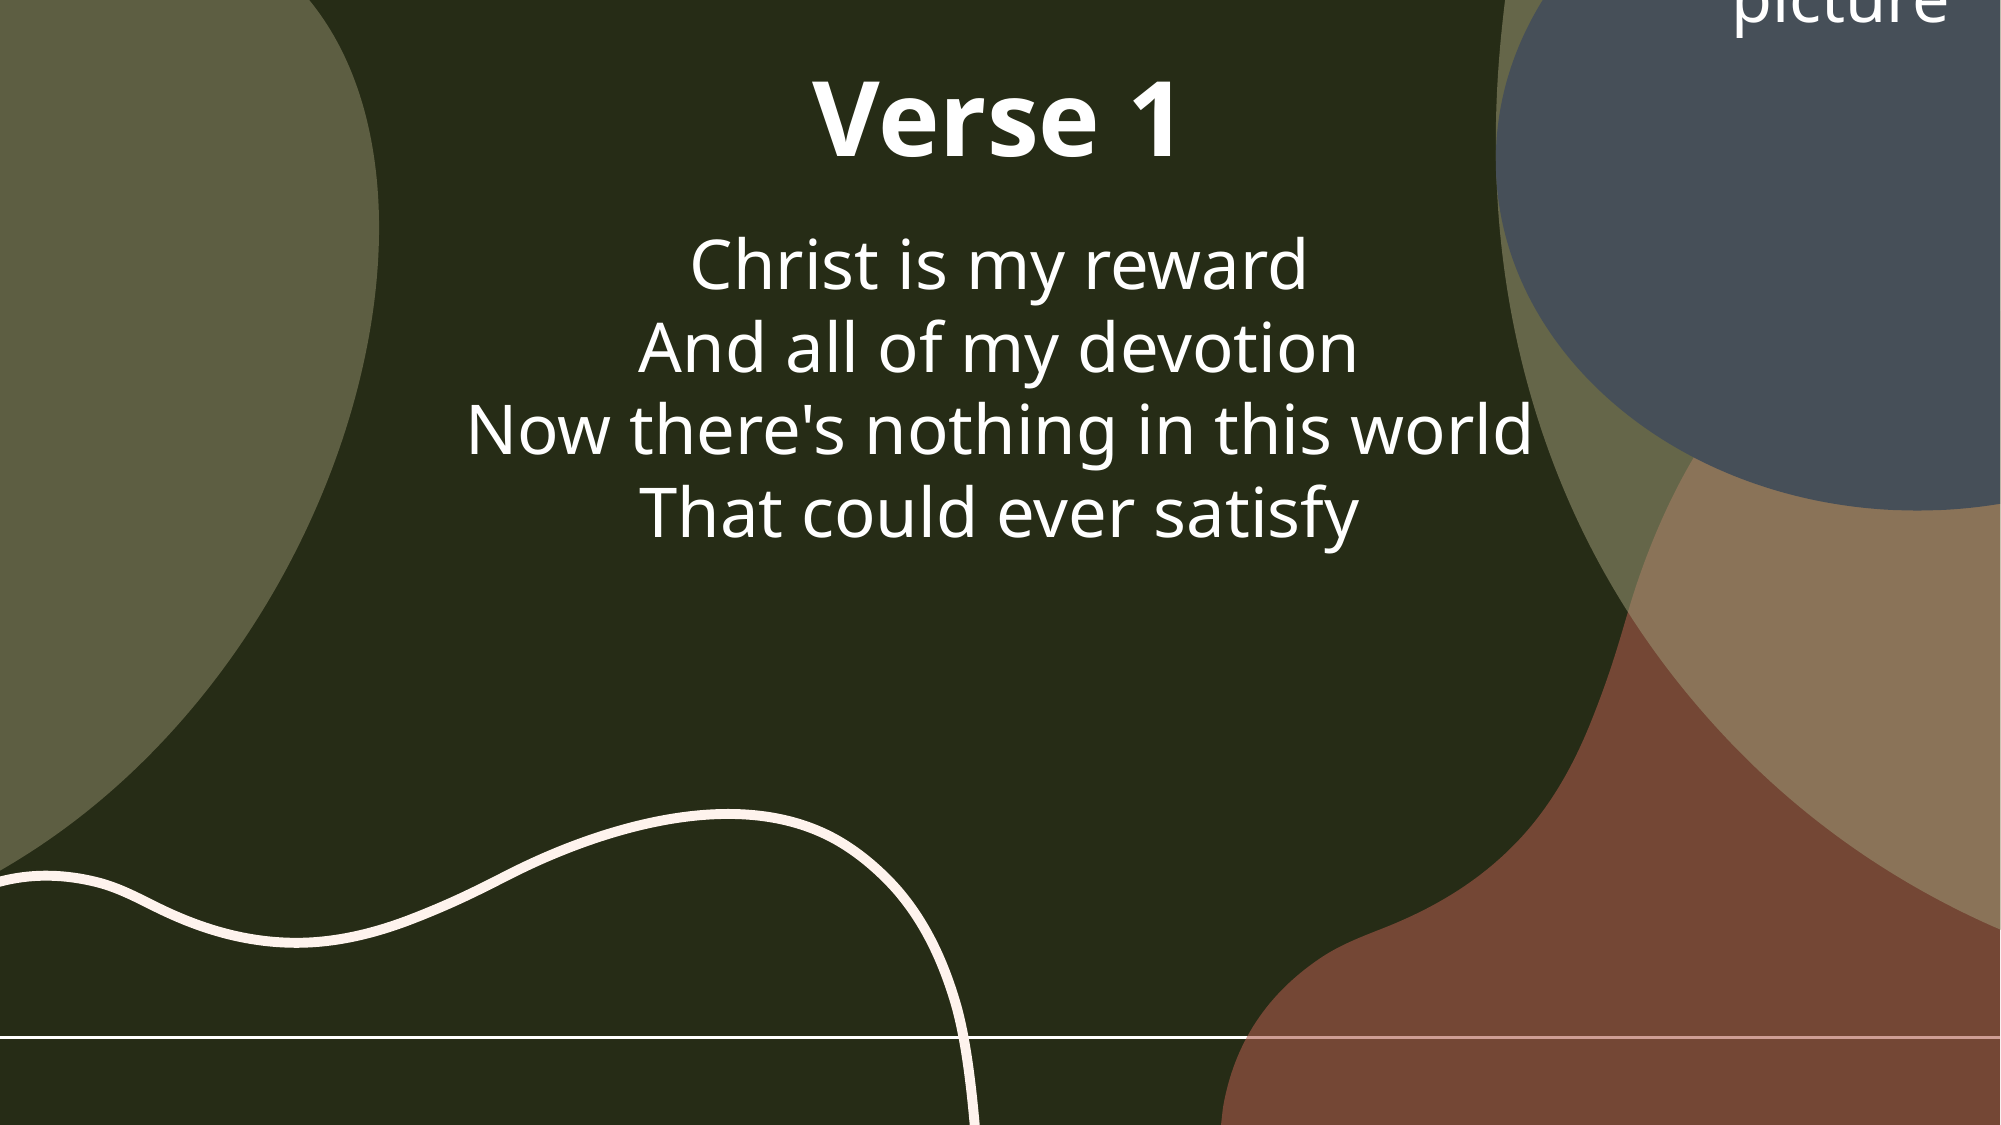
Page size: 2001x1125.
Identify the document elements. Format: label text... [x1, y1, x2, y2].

text_box Christ is my reward And all of my devotion Now there's nothing in this world That could ever satisfy [99, 213, 1900, 641]
text_box Verse 1 [99, 44, 1900, 185]
